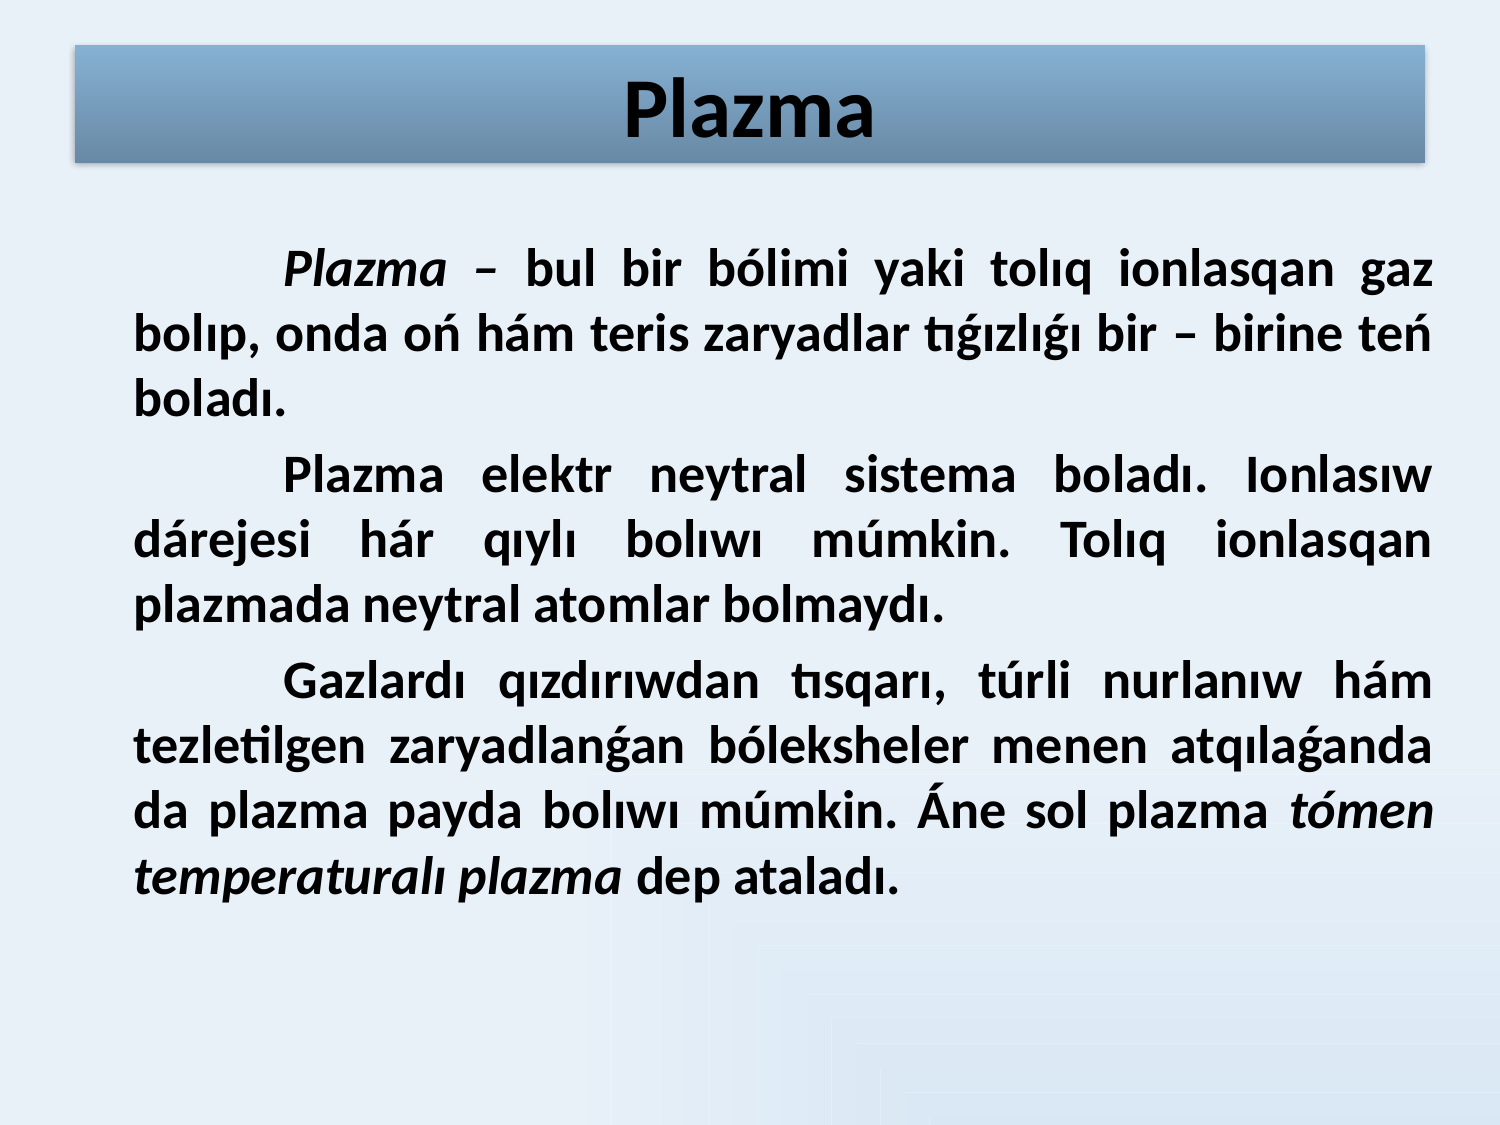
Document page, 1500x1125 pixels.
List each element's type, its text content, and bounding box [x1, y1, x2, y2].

title Plazma [75, 45, 1425, 163]
list Plazma – bul bir bólimi yaki tolıq ionlasqan gaz bolıp, onda oń hám teris zaryadlar tıǵızlıǵı bir – birine teń boladı. Plazma elektr neytral sistema boladı. Ionlasıw dárejesi hár qıylı bolıwı múmkin. Tolıq ionlasqan plazmada neytral atomlar bolmaydı. Gazlardı qızdırıwdan tısqarı, túrli nurlanıw hám tezletilgen zaryadlanǵan bóleksheler menen atqılaǵanda da plazma payda bolıwı múmkin. Áne sol plazma tómen temperaturalı plazma dep ataladı. [62, 224, 1450, 1063]
